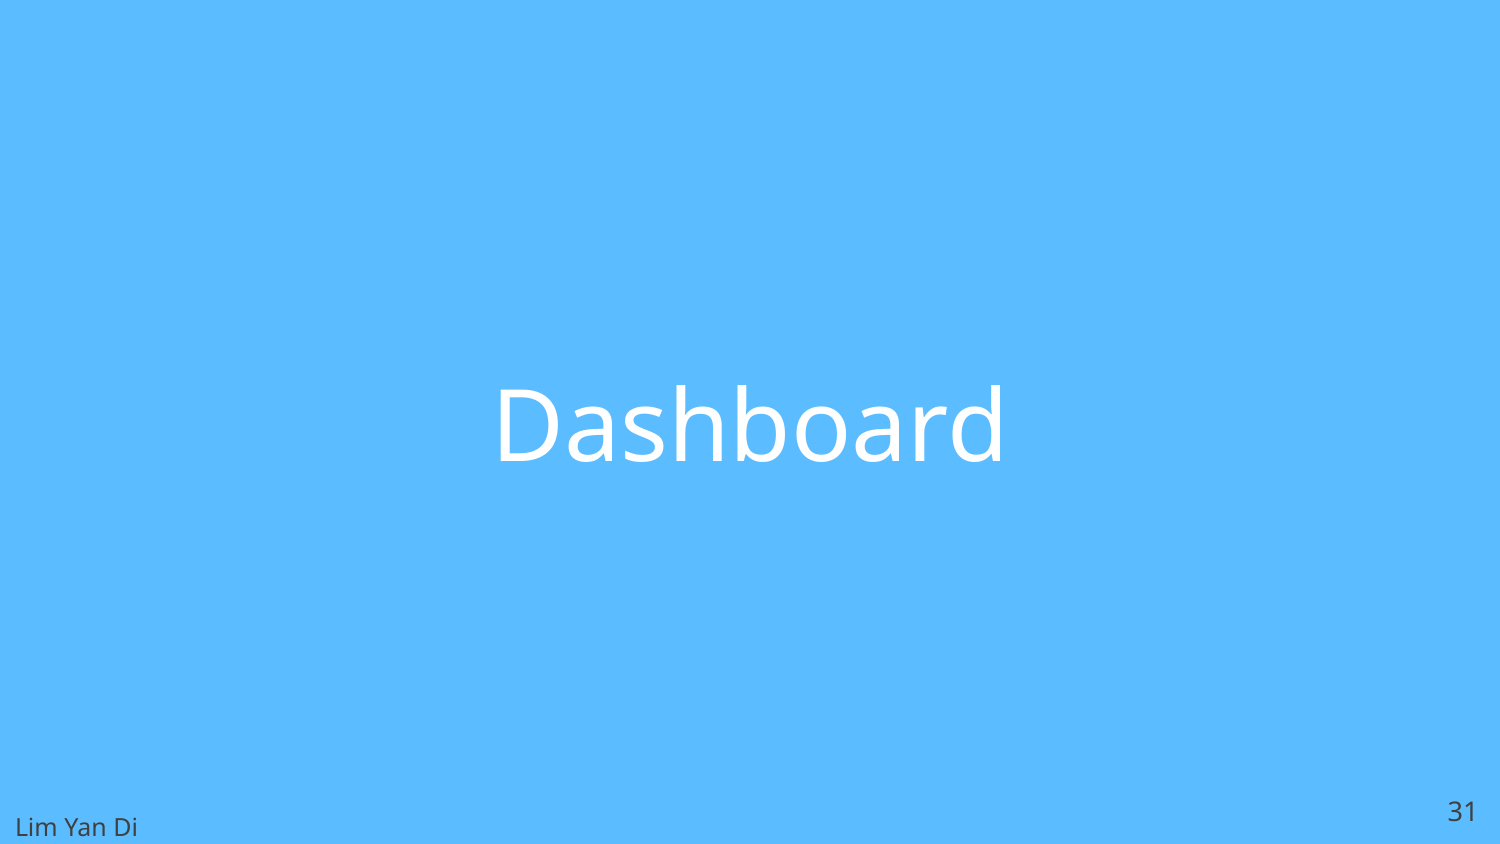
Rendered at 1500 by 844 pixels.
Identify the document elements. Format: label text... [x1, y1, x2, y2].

slide_number 31 [1403, 779, 1494, 844]
text_box Dashboard [432, 346, 1068, 497]
subtitle Lim Yan Di [0, 805, 419, 844]
